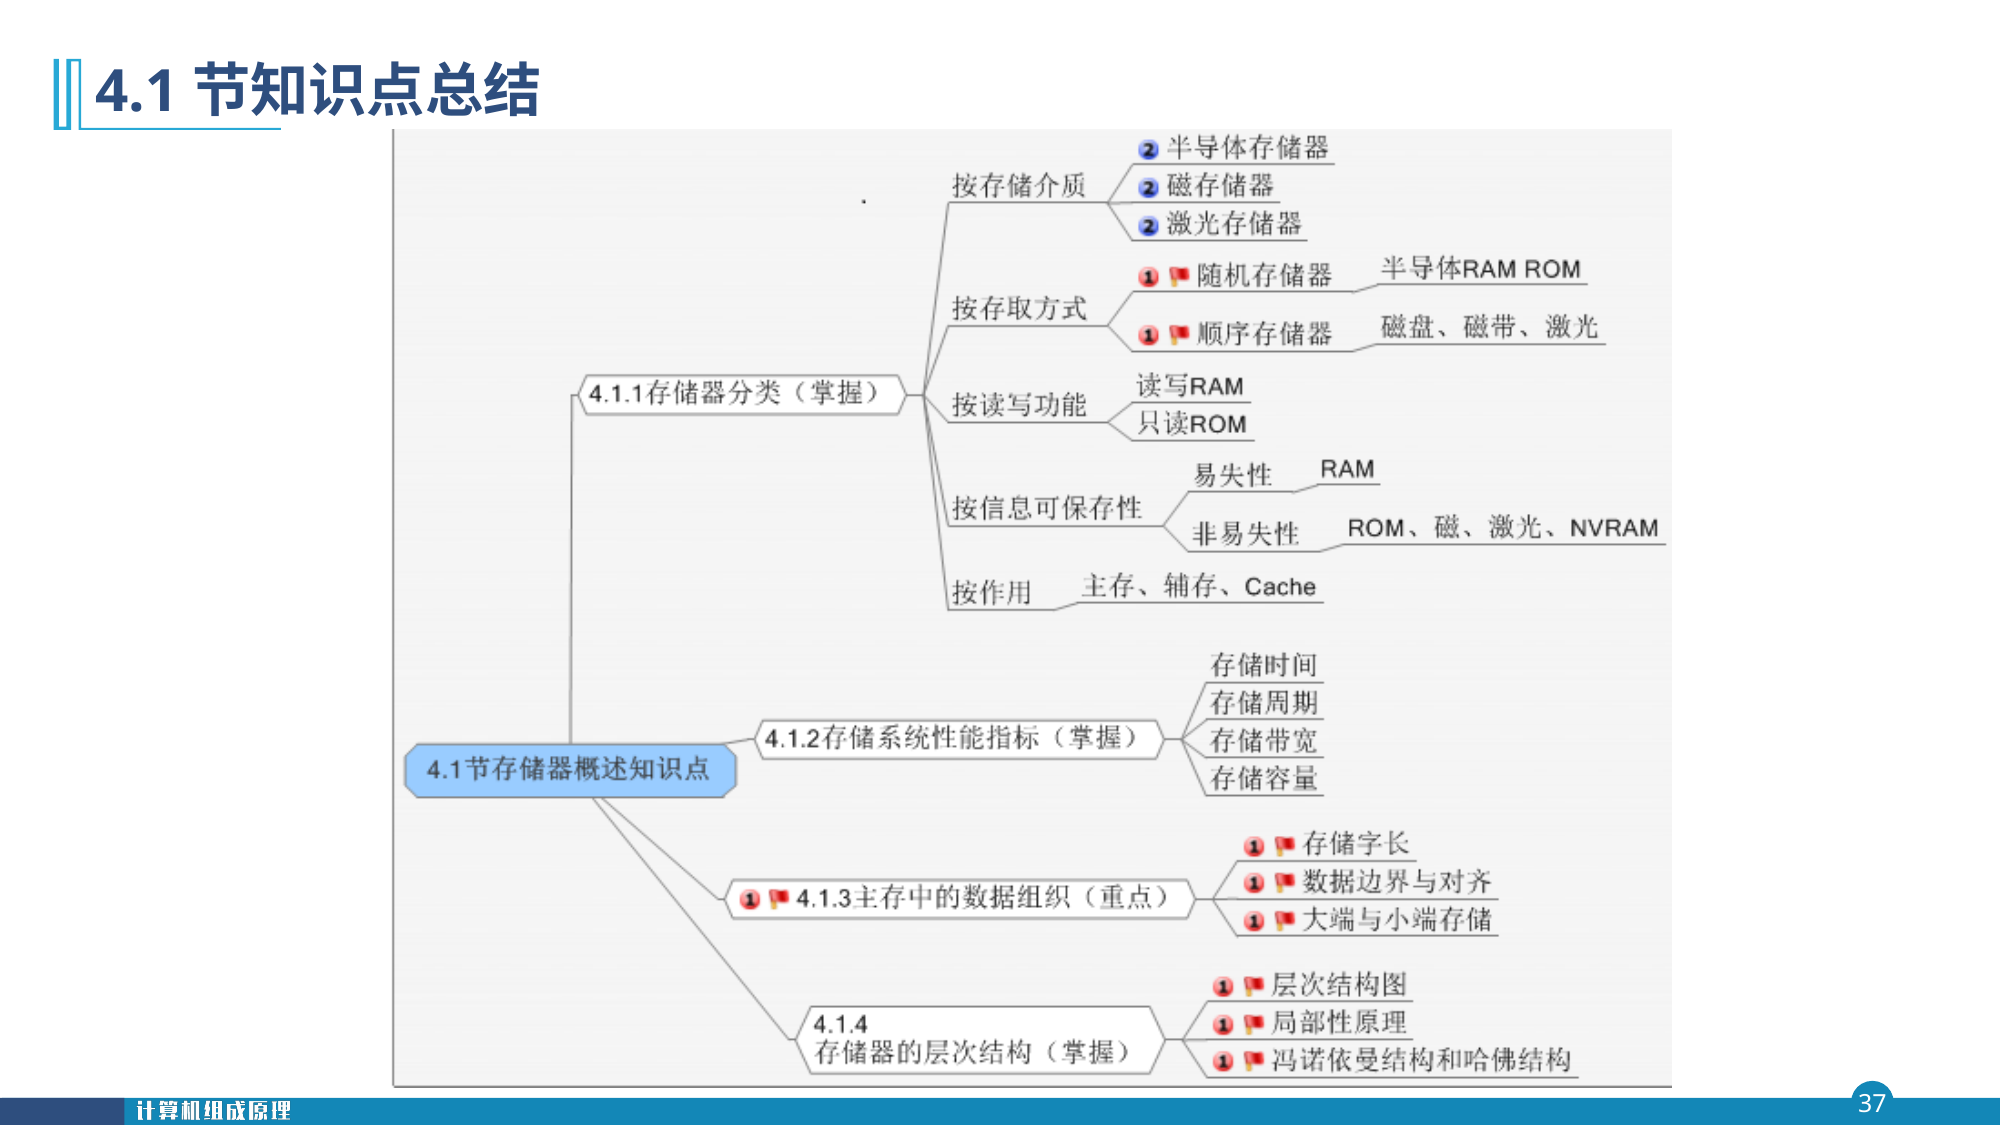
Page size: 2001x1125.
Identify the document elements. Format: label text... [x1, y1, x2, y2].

title 4.1节知识点总结 [80, 42, 1805, 144]
picture [389, 129, 1672, 1088]
